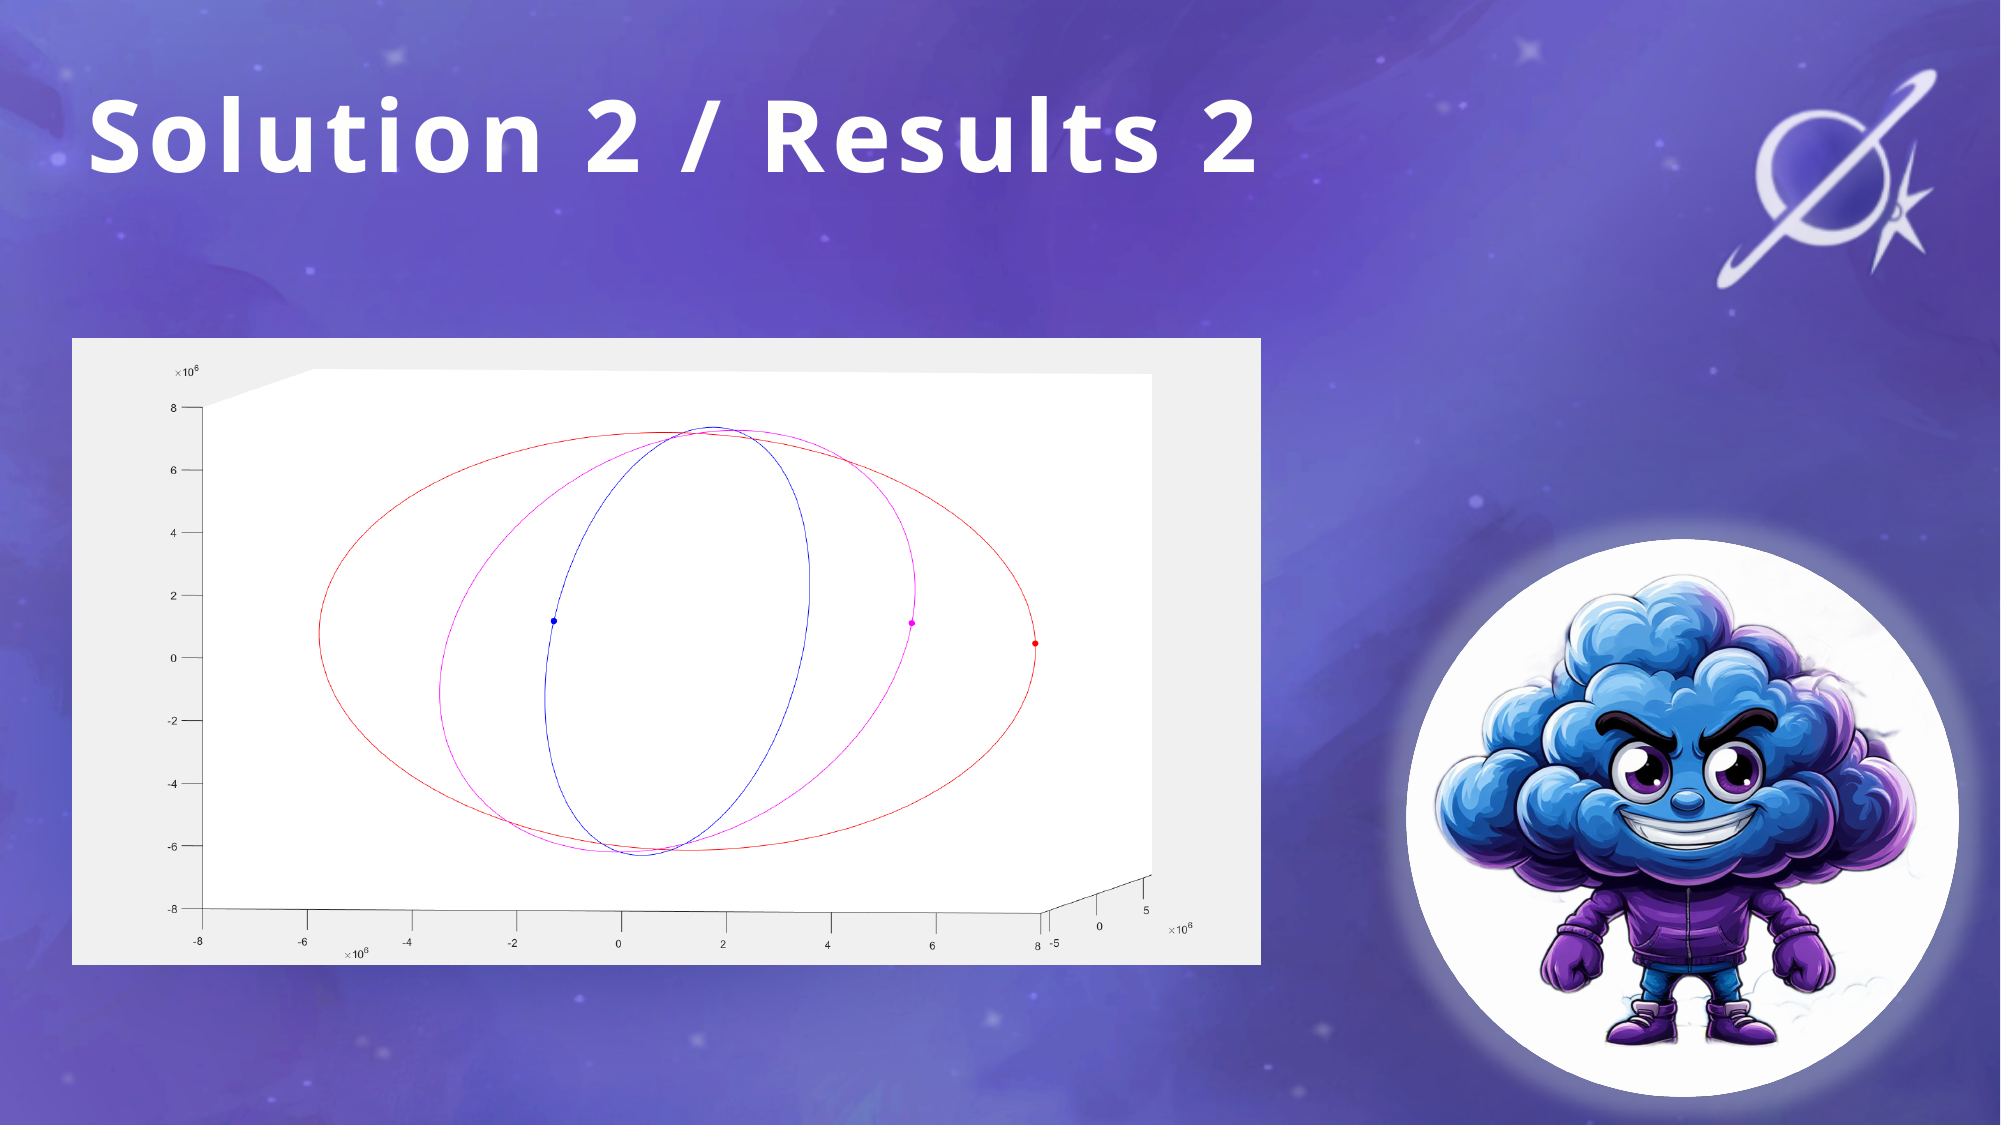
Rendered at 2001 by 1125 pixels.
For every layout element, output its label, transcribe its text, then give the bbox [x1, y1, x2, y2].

picture [0, 0, 2001, 1125]
text_box Solution 2 / Results 2 [72, 78, 1604, 207]
